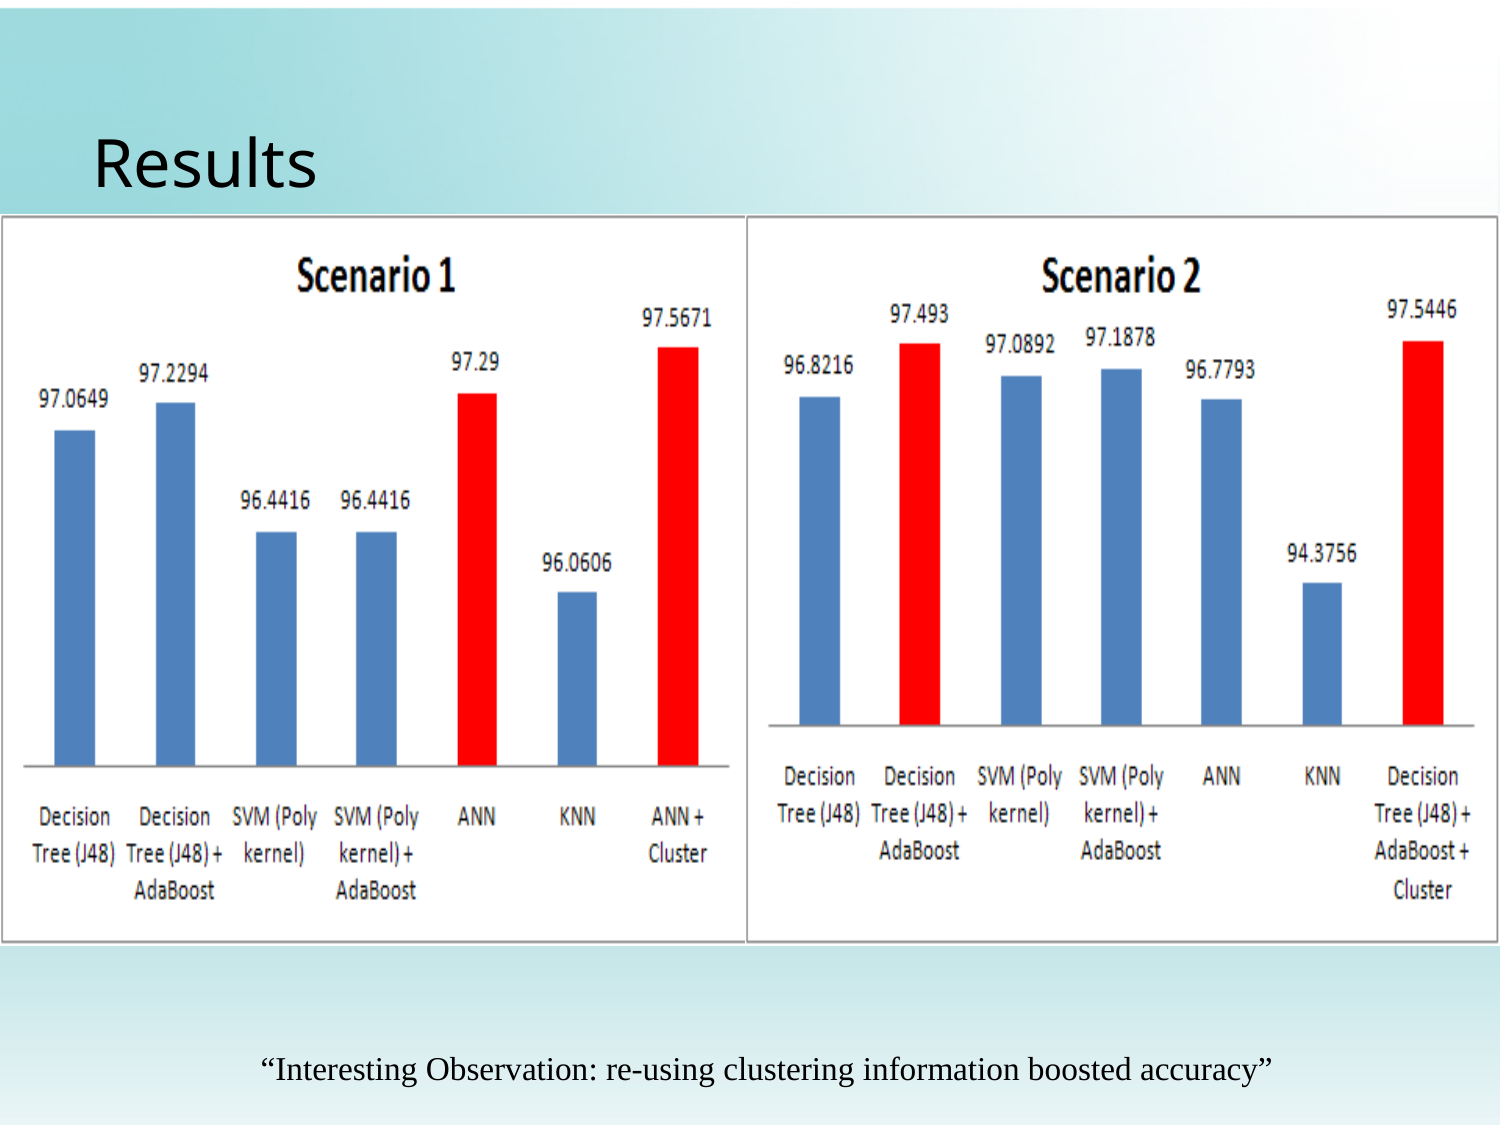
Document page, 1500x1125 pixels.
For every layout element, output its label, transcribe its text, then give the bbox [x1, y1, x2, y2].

text_box “Interesting Observation: re-using clustering information boosted accuracy” [35, 1039, 1500, 1095]
picture [0, 0, 1500, 1125]
title Results [77, 42, 1200, 209]
